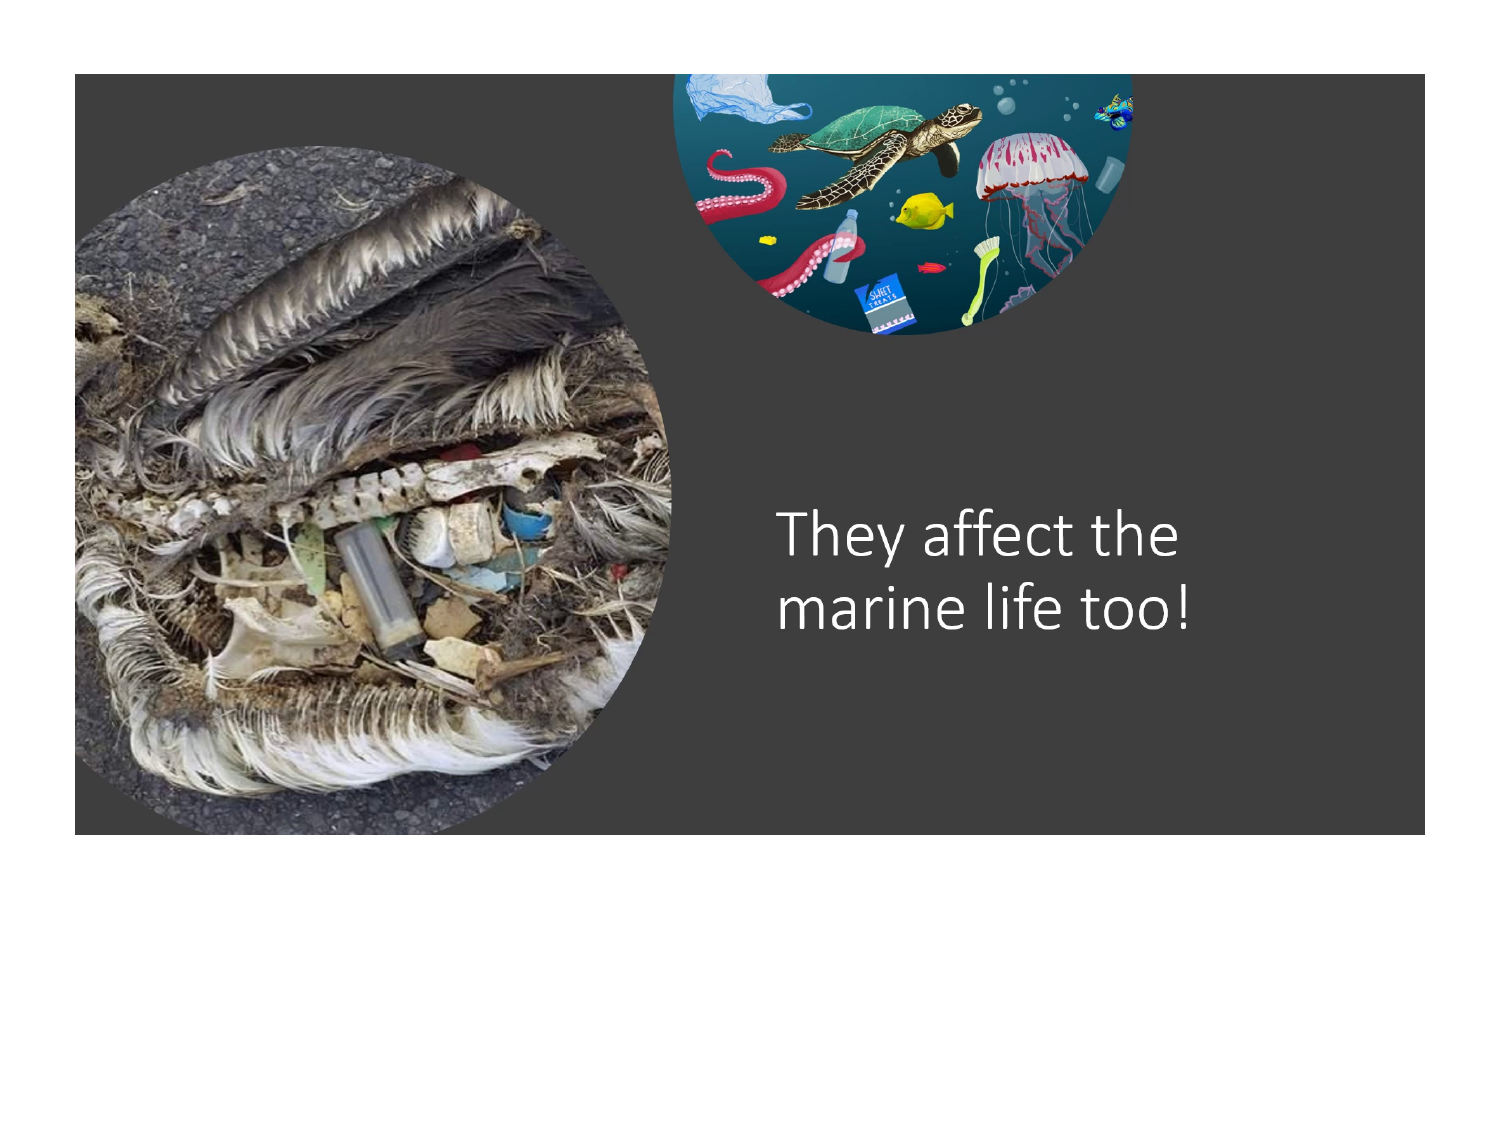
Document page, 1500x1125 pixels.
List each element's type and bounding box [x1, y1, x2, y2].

picture [74, 74, 1426, 835]
